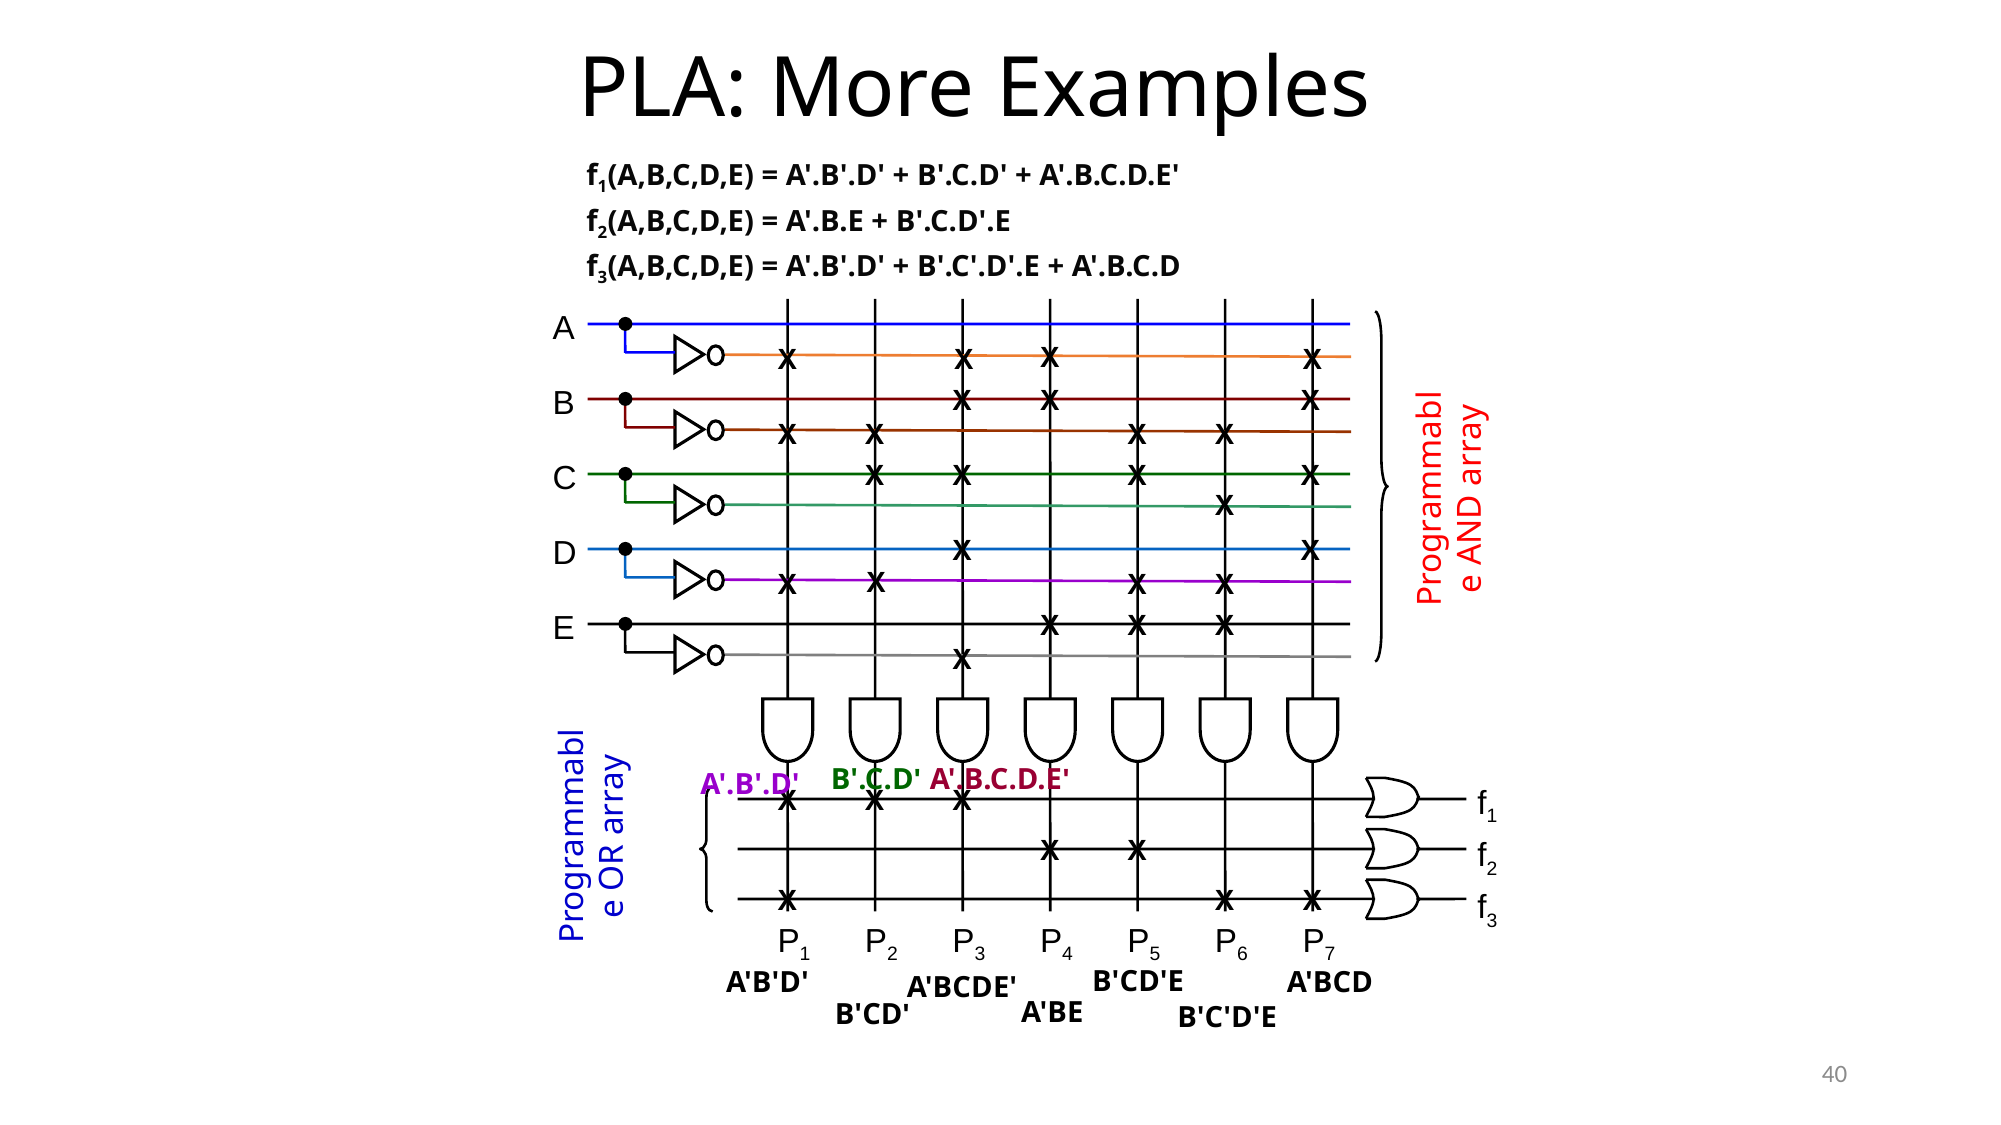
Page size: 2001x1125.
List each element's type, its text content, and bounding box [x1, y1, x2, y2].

title PLA: More Examples [463, 0, 1487, 198]
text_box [537, 298, 1538, 1042]
text_box f1(A,B,C,D,E) = A'.B'.D' + B'.C.D' + A'.B.C.D.E' f2(A,B,C,D,E) = A'.B.E + B'.C.D'.E f3(A,B,C,D,E) = A'.B'.D' + B'.C'.D'.E + A'.B.C.D [571, 148, 1380, 298]
slide_number 40 [1412, 1042, 1863, 1103]
